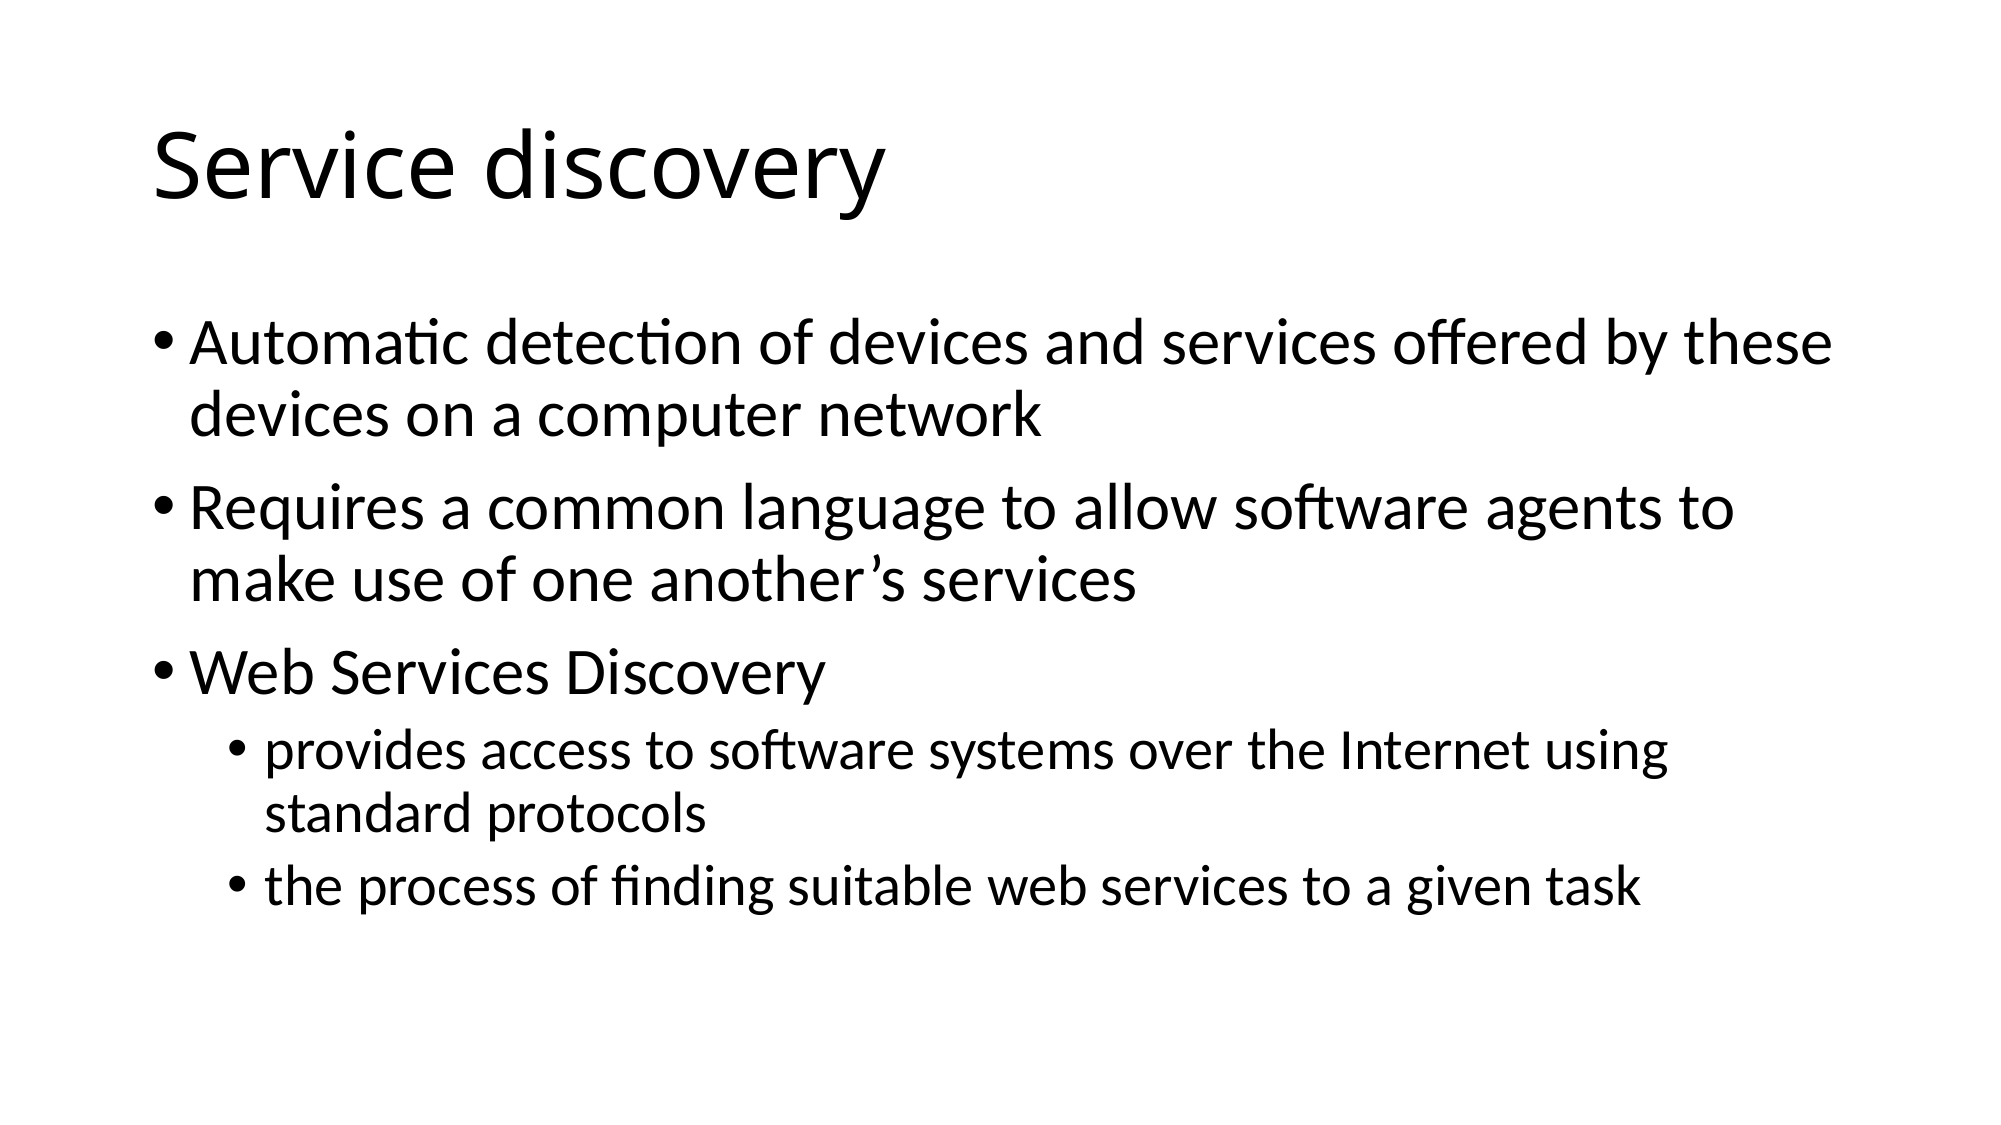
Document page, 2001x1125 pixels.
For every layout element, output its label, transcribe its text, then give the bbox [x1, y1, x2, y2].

list Automatic detection of devices and services offered by these devices on a computer network Requires a common language to allow software agents to make use of one another’s services Web Services Discovery provides access to software systems over the Internet using standard protocols the process of finding suitable web services to a given task [137, 299, 1863, 1014]
title Service discovery [137, 59, 1863, 278]
